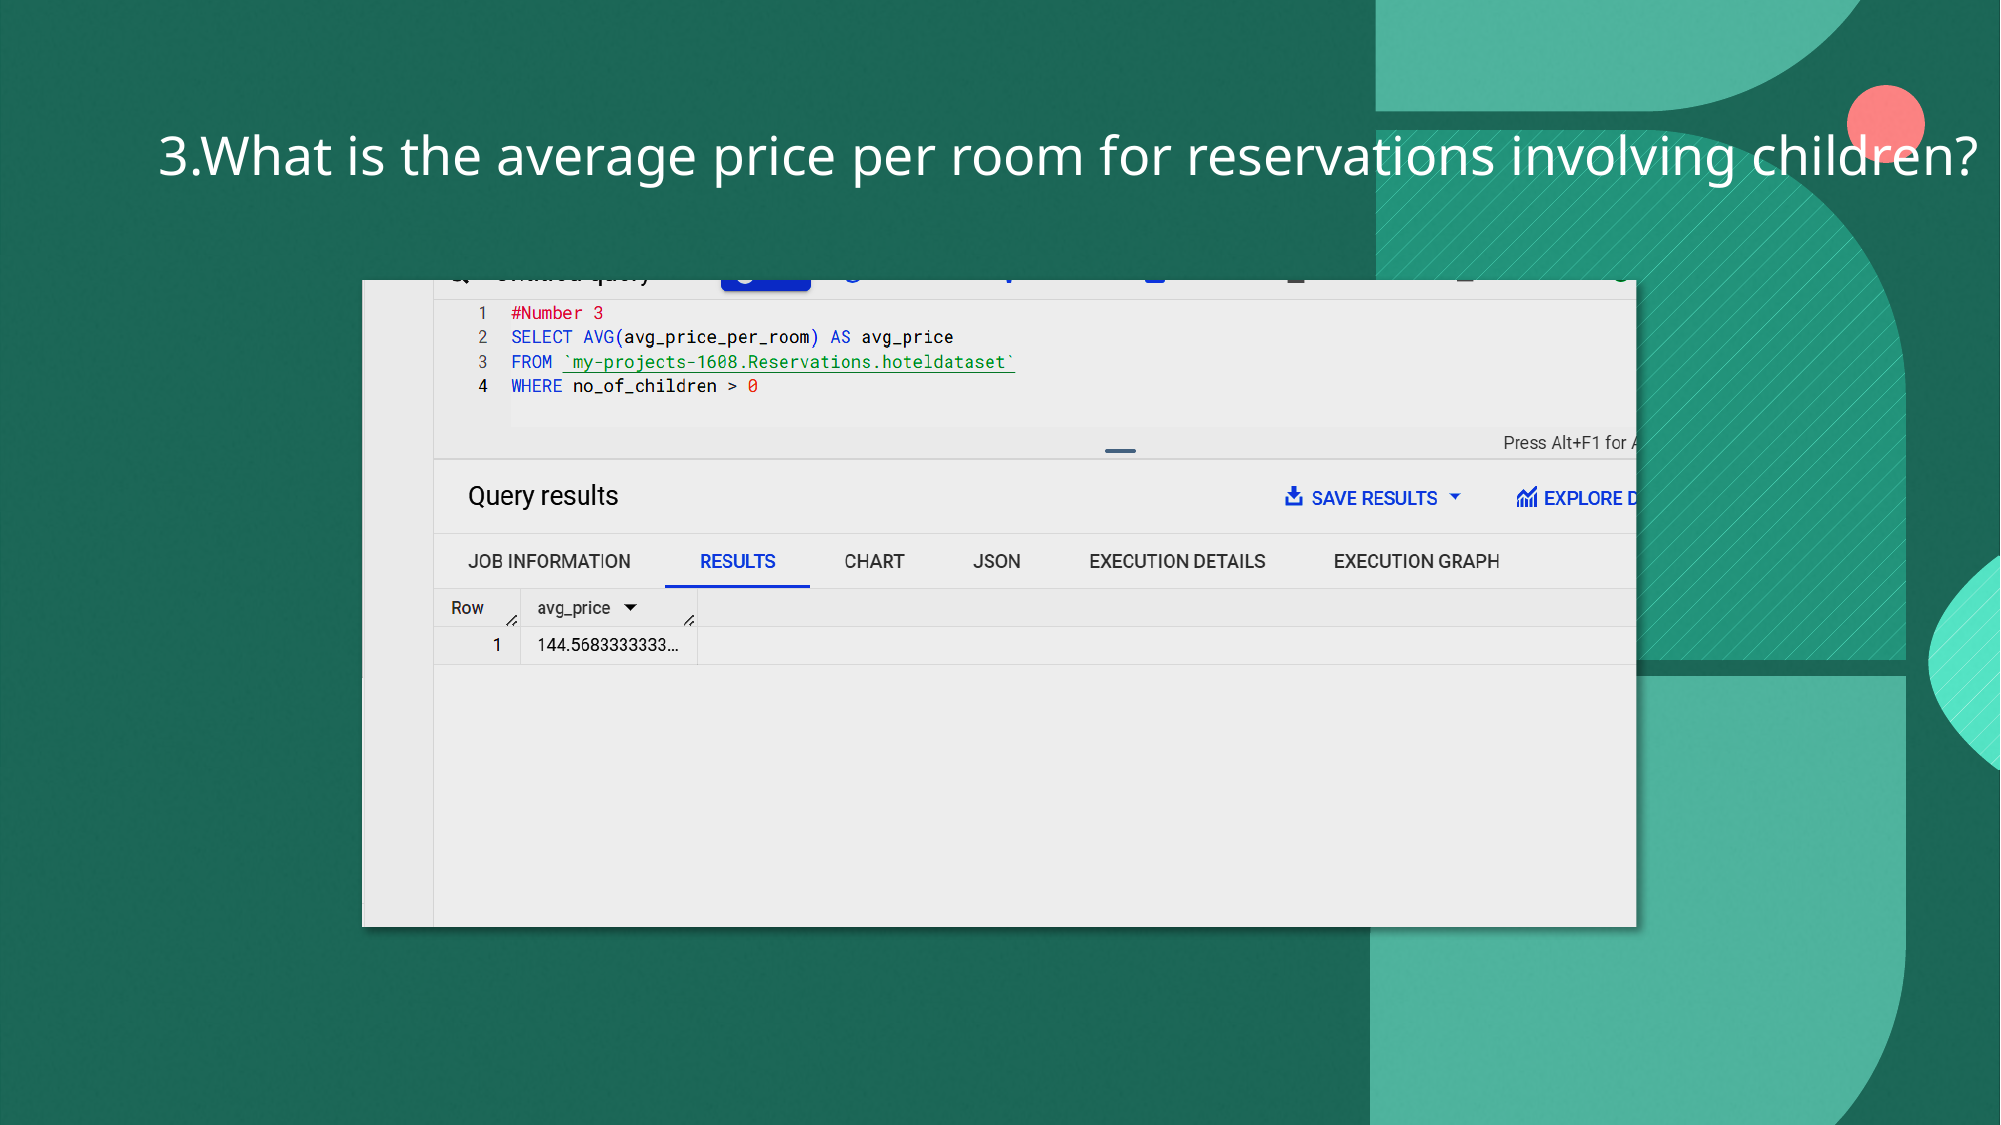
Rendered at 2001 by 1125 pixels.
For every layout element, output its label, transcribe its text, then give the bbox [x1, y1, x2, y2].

title 3.What is the average price per room for reservations involving children? [143, 70, 2000, 195]
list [362, 280, 1637, 927]
